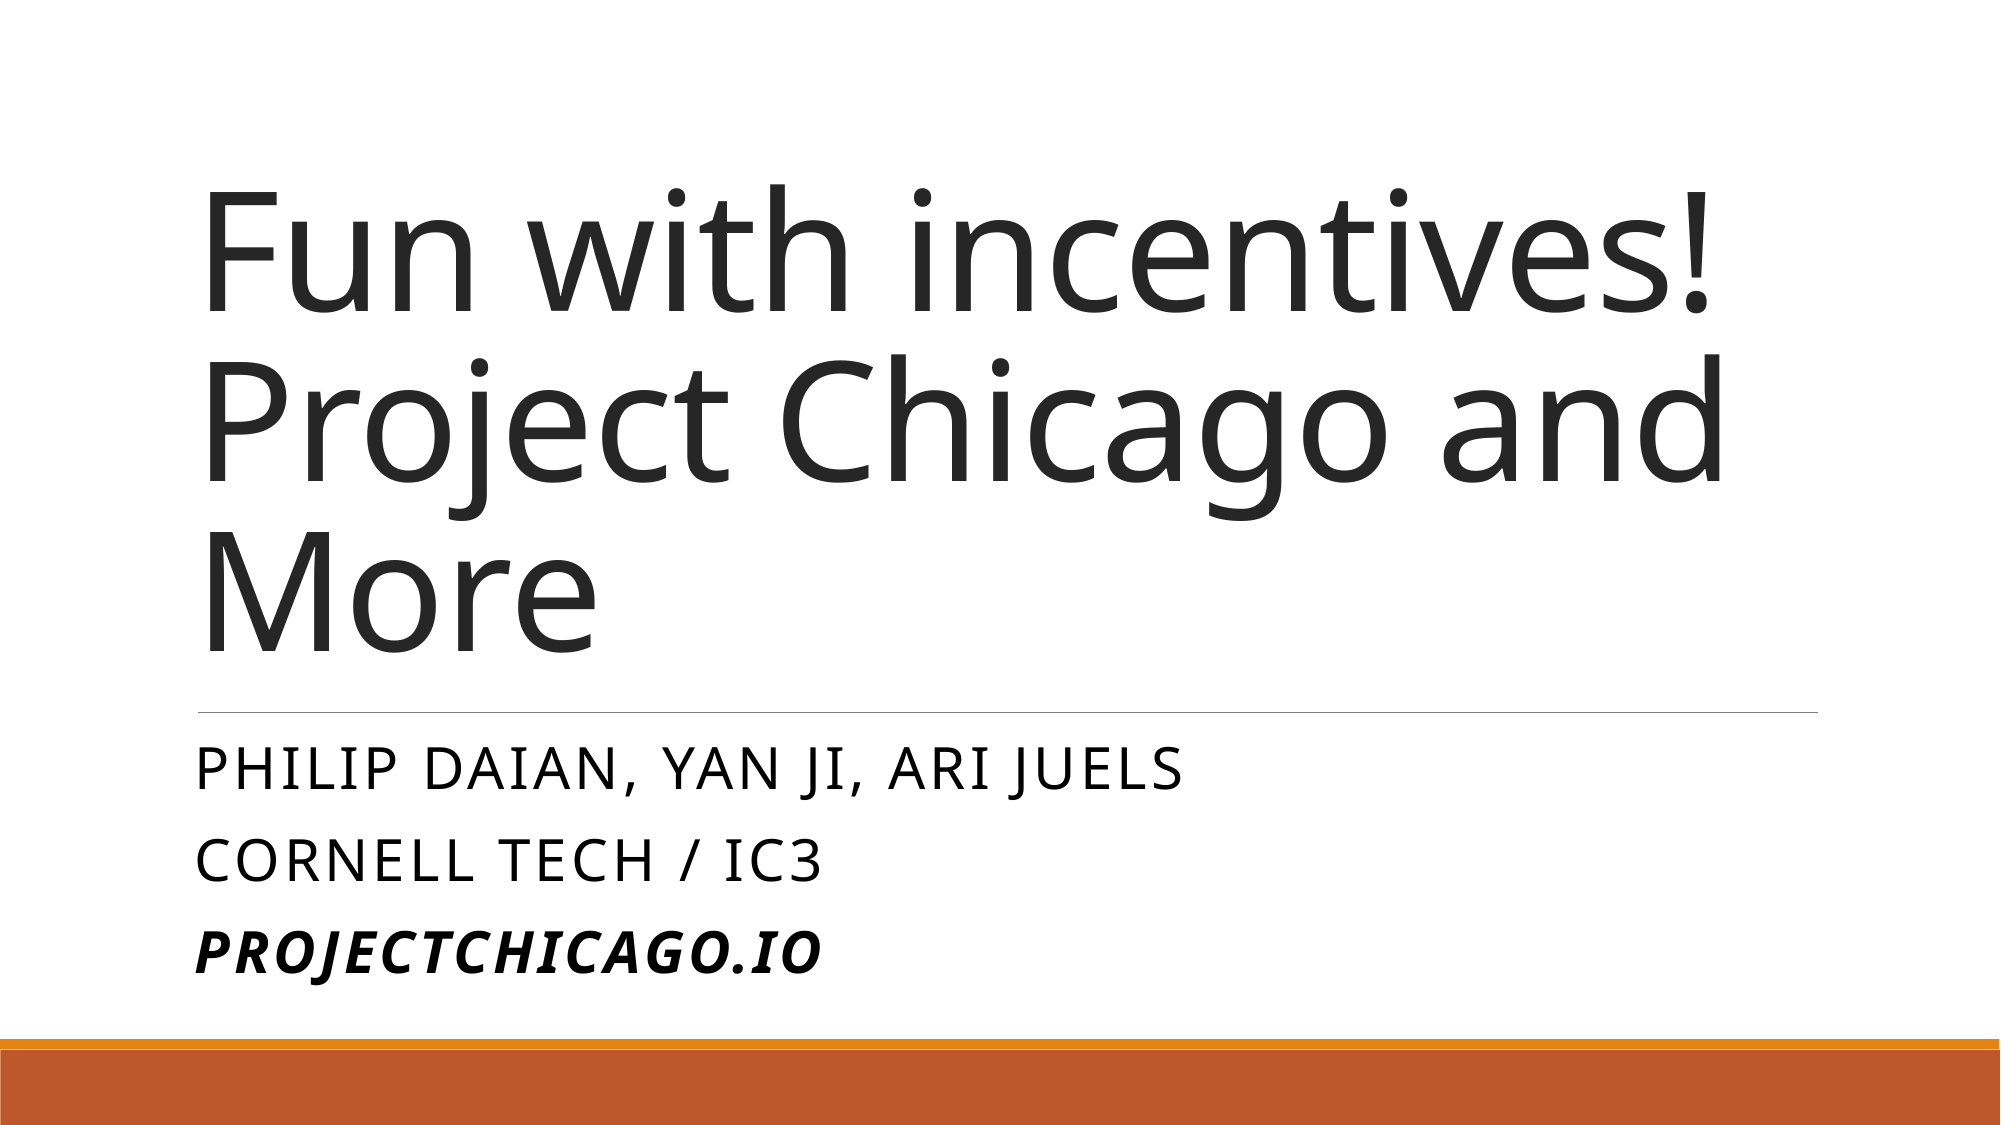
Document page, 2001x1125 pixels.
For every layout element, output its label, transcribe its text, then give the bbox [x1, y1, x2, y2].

subtitle Philip daian, Yan Ji, Ari Juels cornell tech / ic3 Projectchicago.io [179, 724, 1717, 957]
title Fun with incentives! Project Chicago and More [179, 0, 1953, 694]
